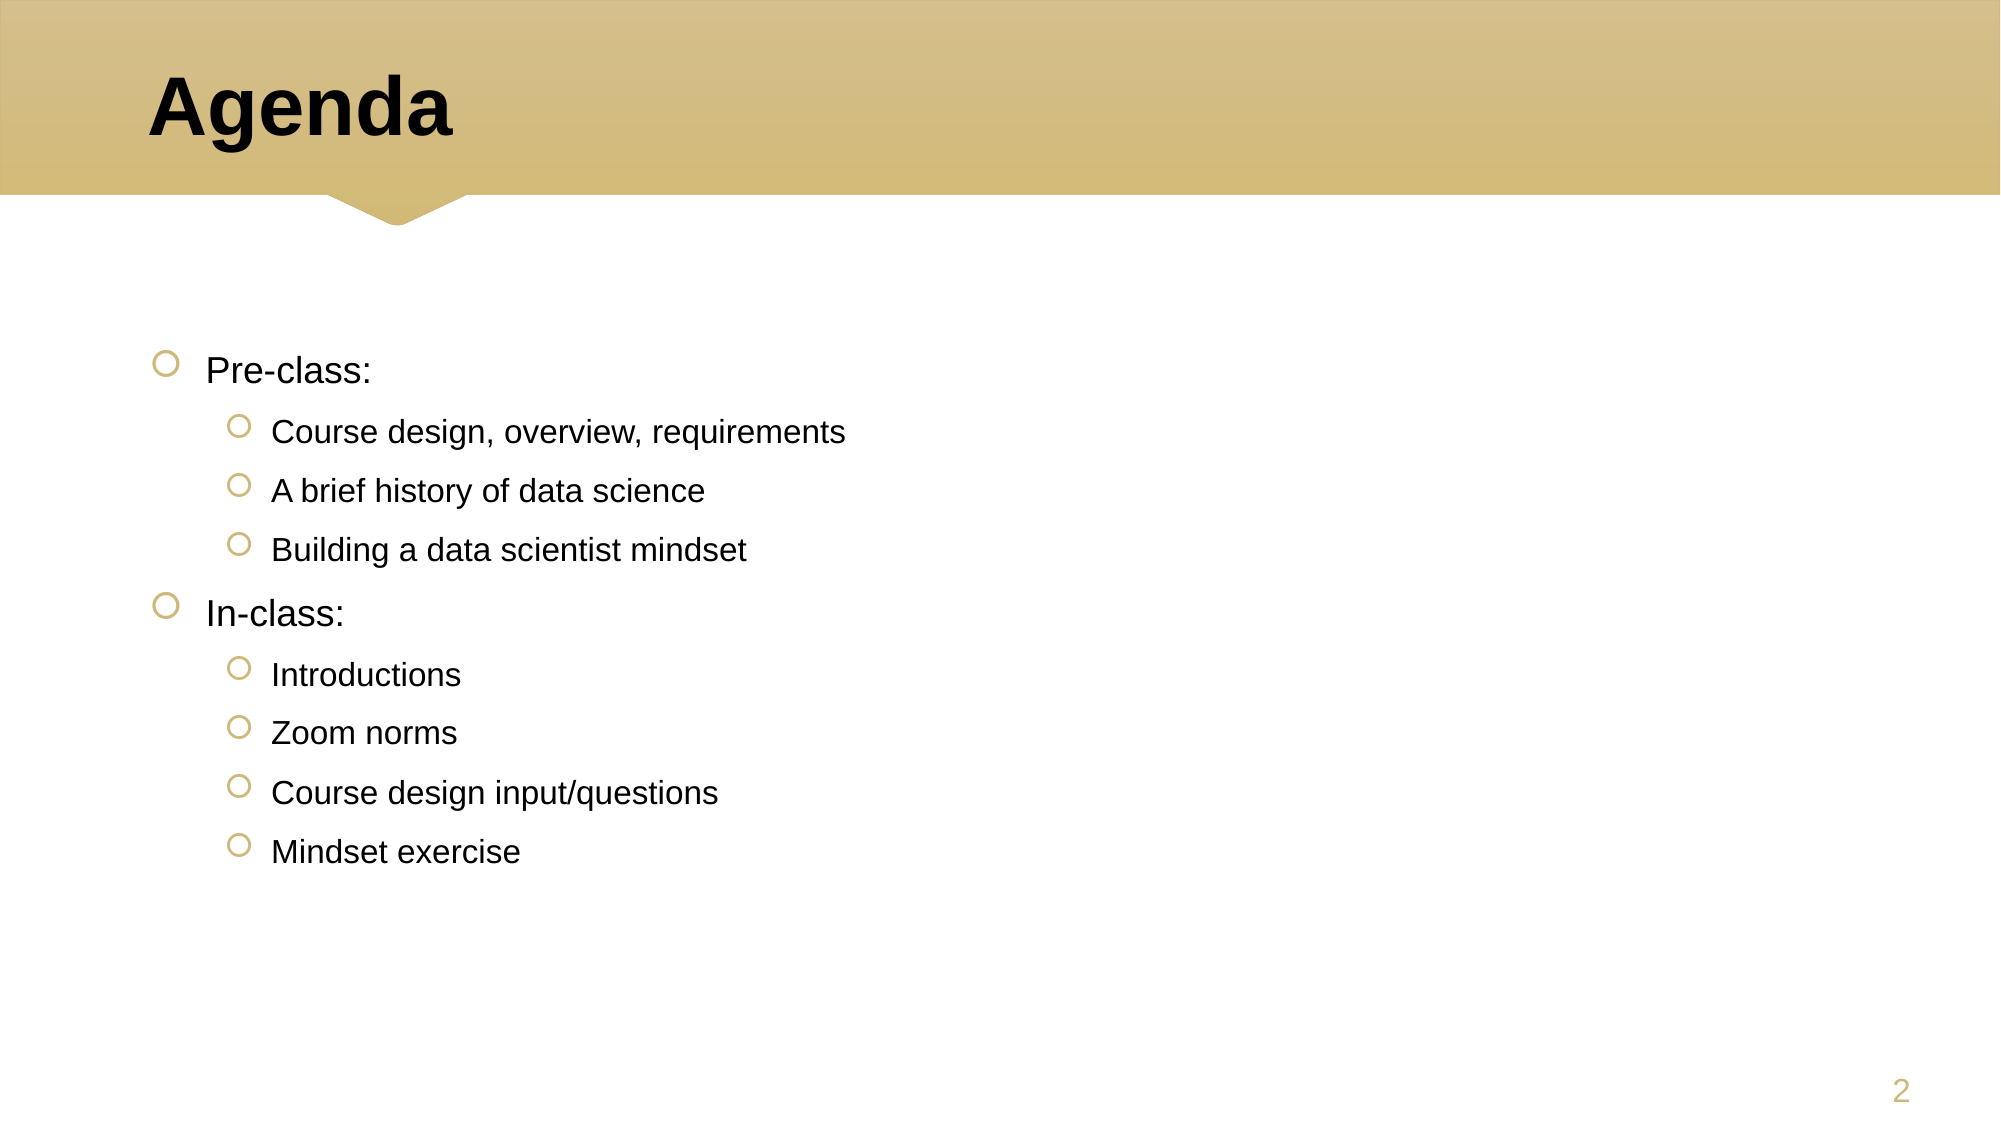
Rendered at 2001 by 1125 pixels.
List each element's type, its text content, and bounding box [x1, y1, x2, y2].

list Pre-class: Course design, overview, requirements A brief history of data science Building a data scientist mindset In-class: Introductions Zoom norms Course design input/questions Mindset exercise [134, 232, 1866, 984]
title Agenda [132, 0, 1868, 160]
slide_number 1 [1751, 1050, 1926, 1111]
